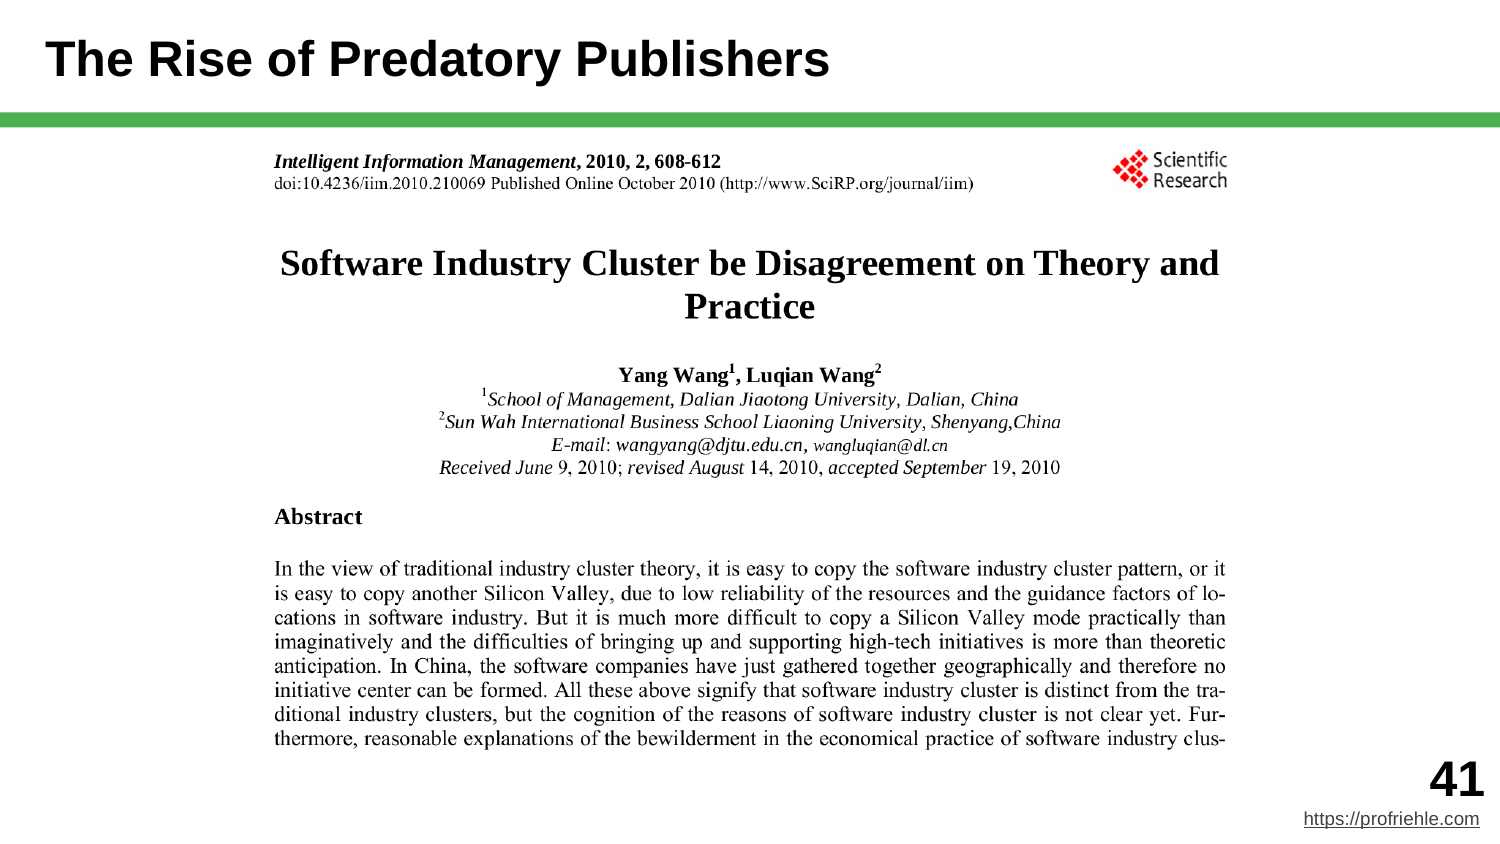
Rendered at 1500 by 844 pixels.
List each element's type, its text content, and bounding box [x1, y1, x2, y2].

title The Rise of Predatory Publishers [0, 0, 1500, 113]
slide_number ‹#› https://profriehle.com [1200, 724, 1500, 844]
picture [273, 149, 1227, 751]
